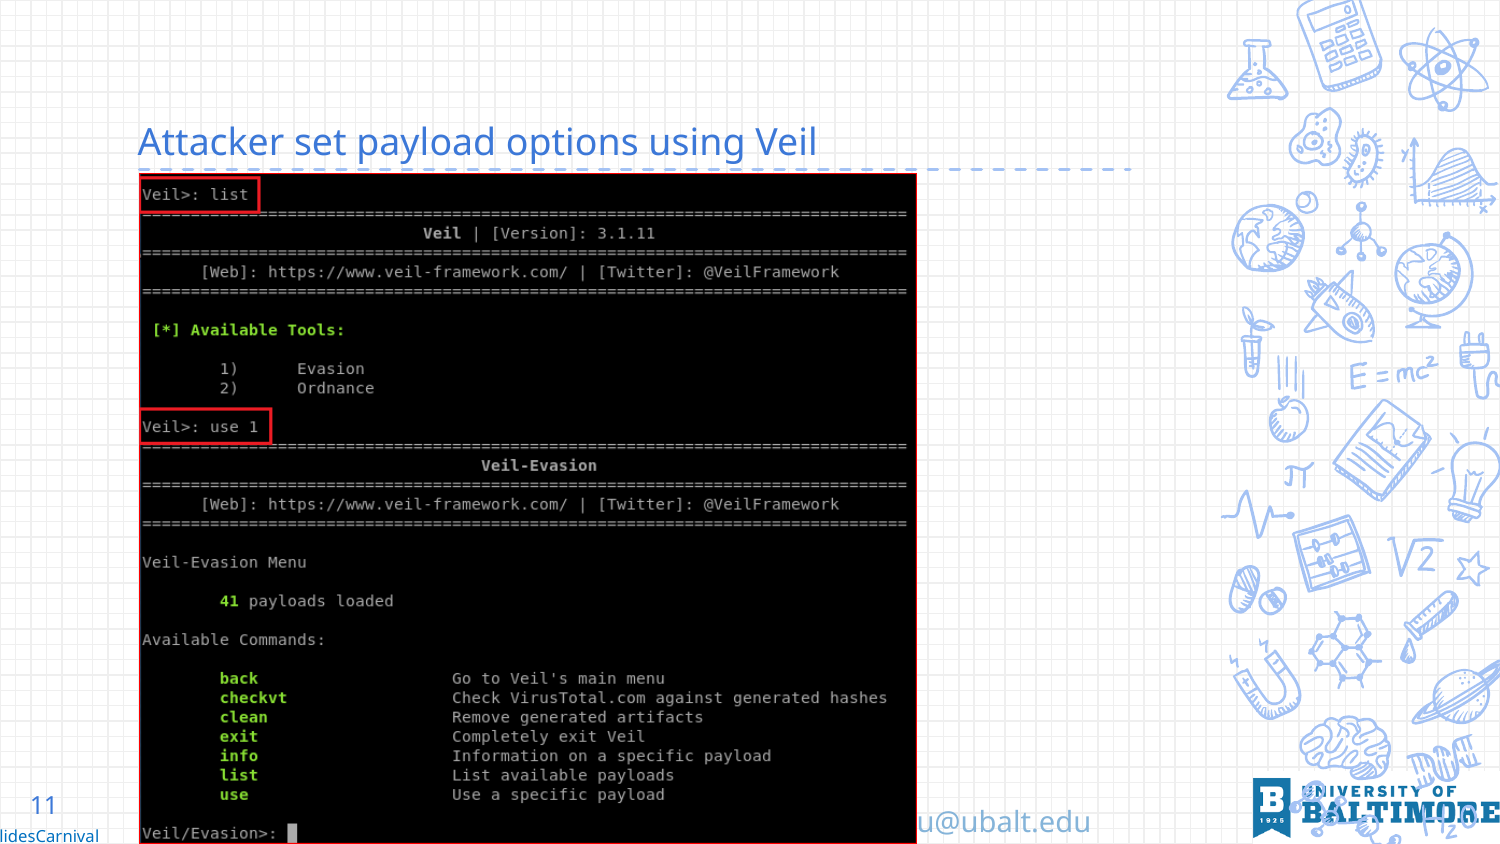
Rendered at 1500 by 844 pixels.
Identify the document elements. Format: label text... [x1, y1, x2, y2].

picture [1365, 817, 1376, 833]
title Attacker set payload options using Veil [122, 36, 1130, 178]
picture [1316, 786, 1321, 797]
picture [138, 172, 917, 844]
picture [1327, 813, 1336, 822]
slide_number 11 [14, 774, 105, 840]
picture [1253, 771, 1500, 844]
